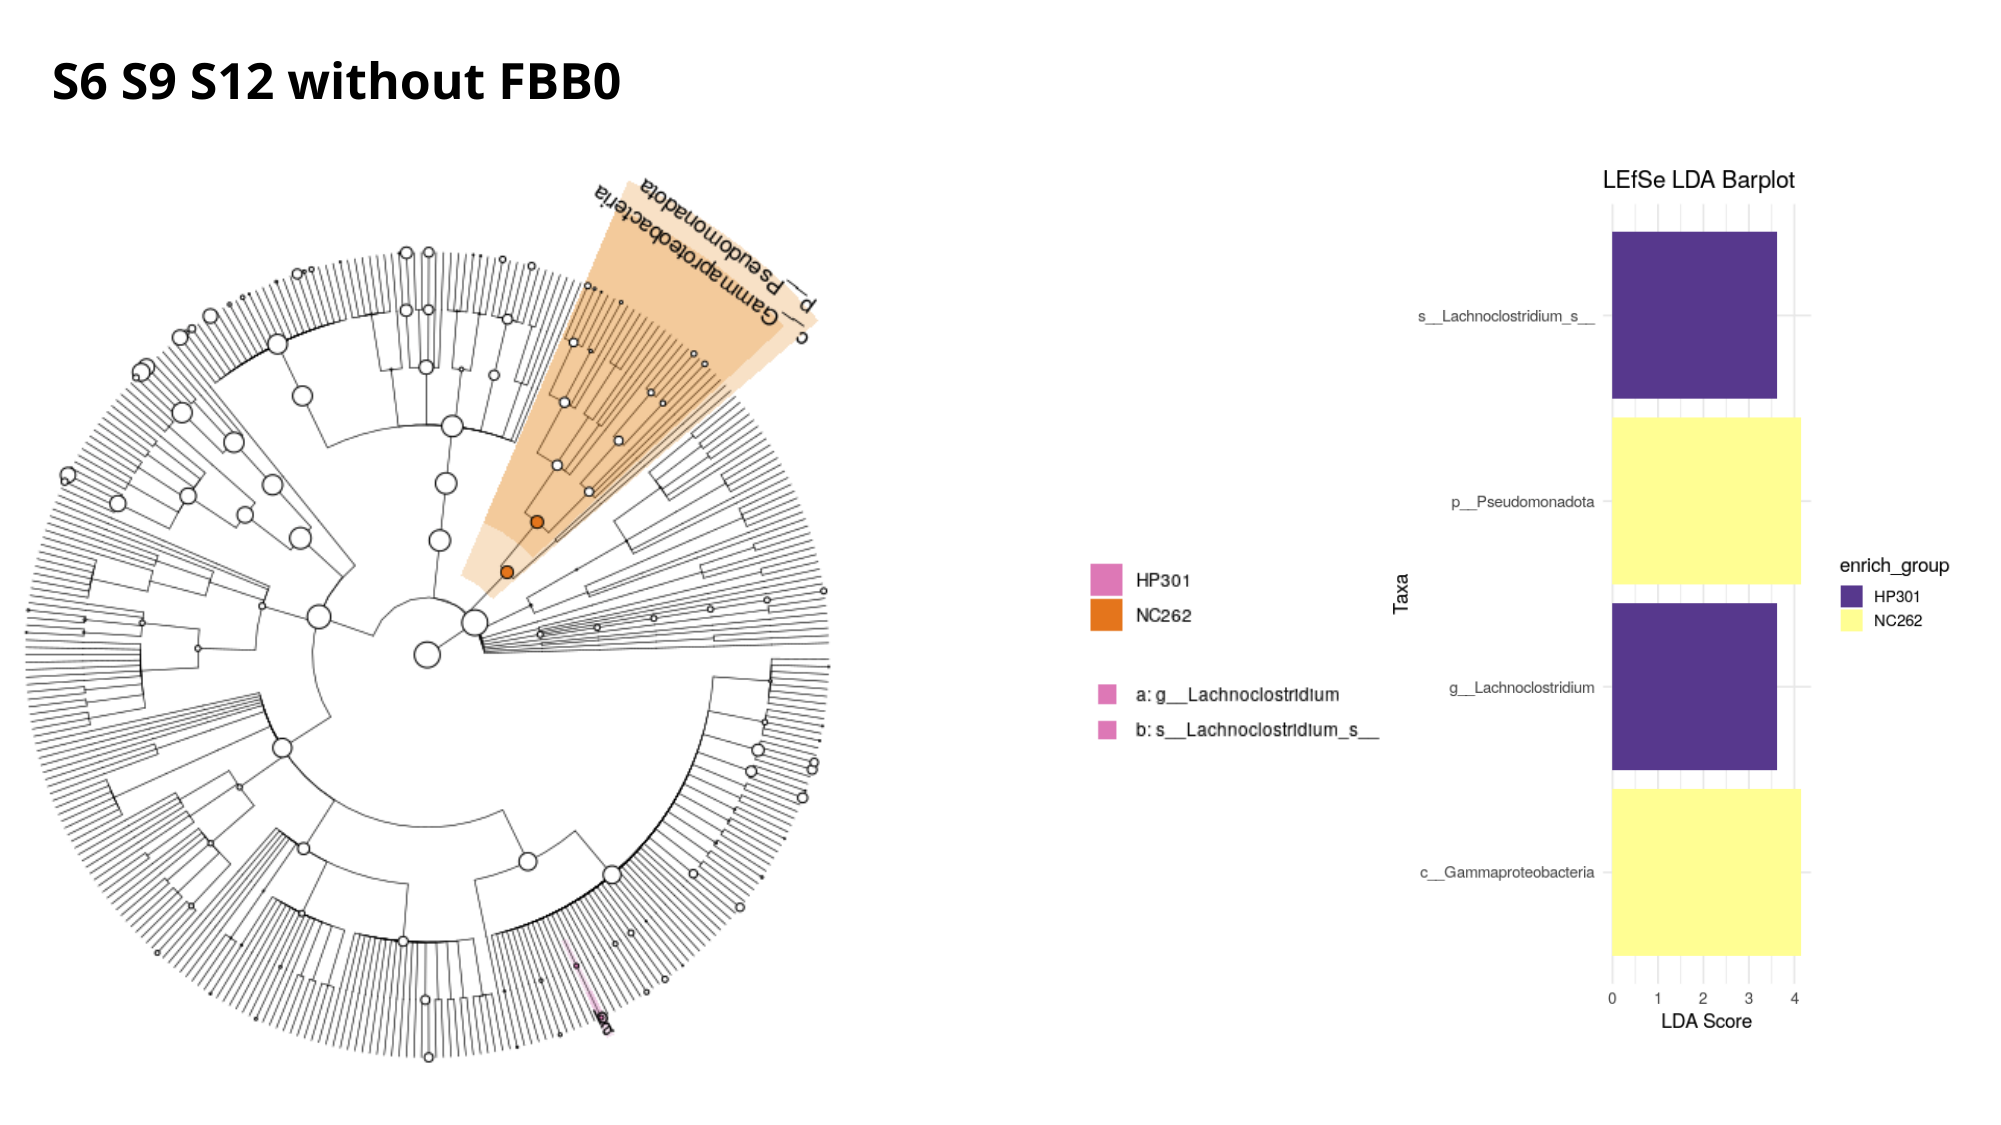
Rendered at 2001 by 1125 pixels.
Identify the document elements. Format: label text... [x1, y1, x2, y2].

text_box S6 S9 S12 without FBB0 [37, 42, 637, 118]
picture [0, 166, 1968, 1072]
